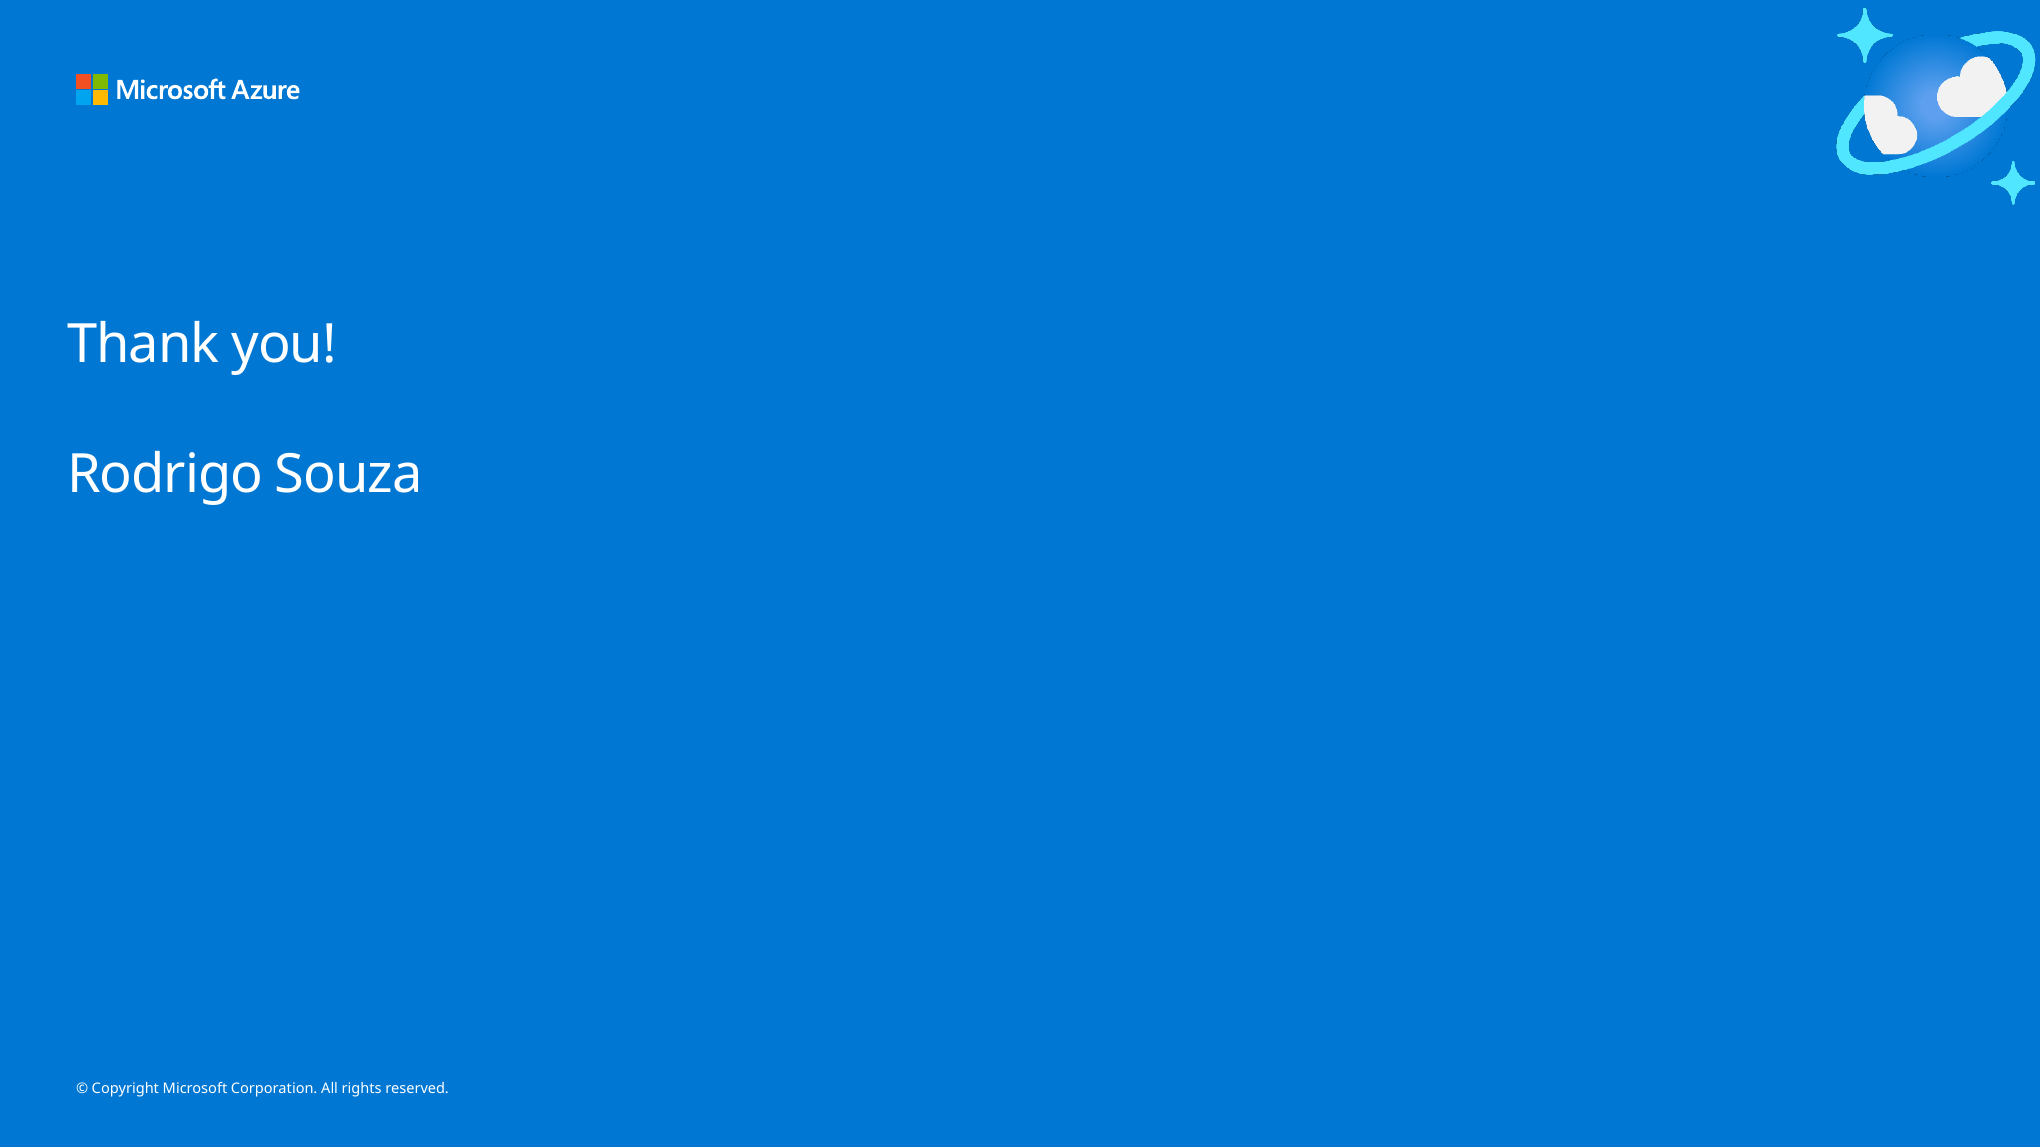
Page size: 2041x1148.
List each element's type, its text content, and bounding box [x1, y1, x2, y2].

title Thank you! Rodrigo Souza [67, 308, 1315, 750]
picture [1830, 1, 2041, 211]
